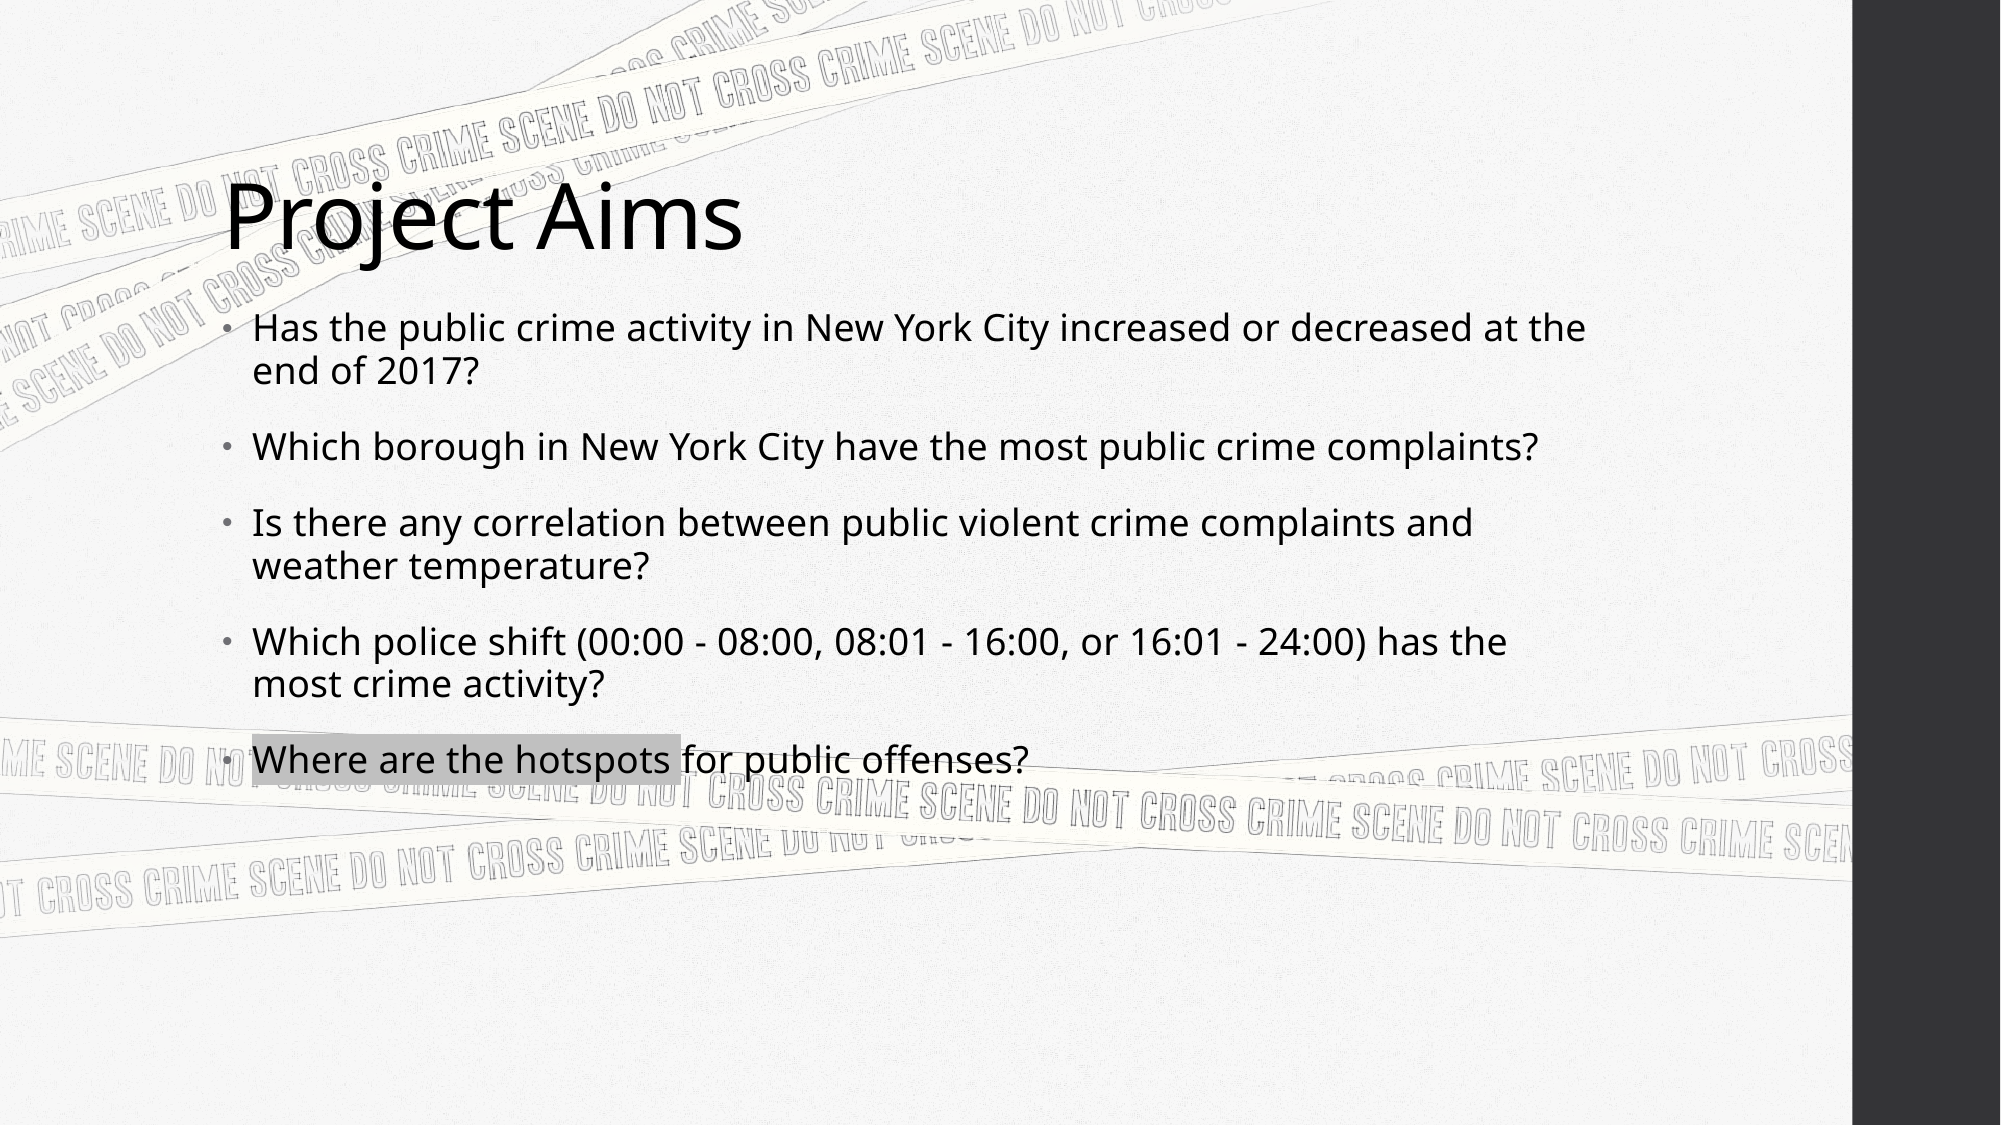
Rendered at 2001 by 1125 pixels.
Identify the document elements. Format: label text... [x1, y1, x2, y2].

title Project Aims [206, 60, 1797, 278]
list Has the public crime activity in New York City increased or decreased at the end of 2017? Which borough in New York City have the most public crime complaints? Is there any correlation between public violent crime complaints and weather temperature? Which police shift (00:00 - 08:00, 08:01 - 16:00, or 16:01 - 24:00) has the most crime activity? Where are the hotspots for public offenses? [206, 299, 1617, 1014]
text_box A potential further work that could be added can be the use of the shiny application. By making a public shiny application of the heatmaps for the hotspots. Locals and tourists can look at the hotspots of violent crimes more easily for their own safety concerns. Another further work that could be added can be a weighting scheme for how severe the crimes are and improving on the heatmap. Since crimes can be distinguished by their severe level, the more severe the crimes are then the more it should be weighted on the heatmap. One way to ﬁnd how the crimes should be weighted, we can use the Crime Severity Score data tool submitted by Mark Bangs. In his work, the list of weights provides the basis for deriving a severity score rather than comparing weights for individual oﬀenses. Murder crimes are weighted 7973, which is the most severe crime out of the list. The police force can post up the heatmaps of the hotspots along with the crime complaint dataset to alert the locals and tourists about the public crimes. The police force can use the three shifts’ data along with the heatmaps to determine and adjust the number of police on duty to patrol certain area. The police force can use the prediction of the linear regression model to determine and adjust the number of police on duty to patrol on that day. [0, 0, 1852, 1125]
